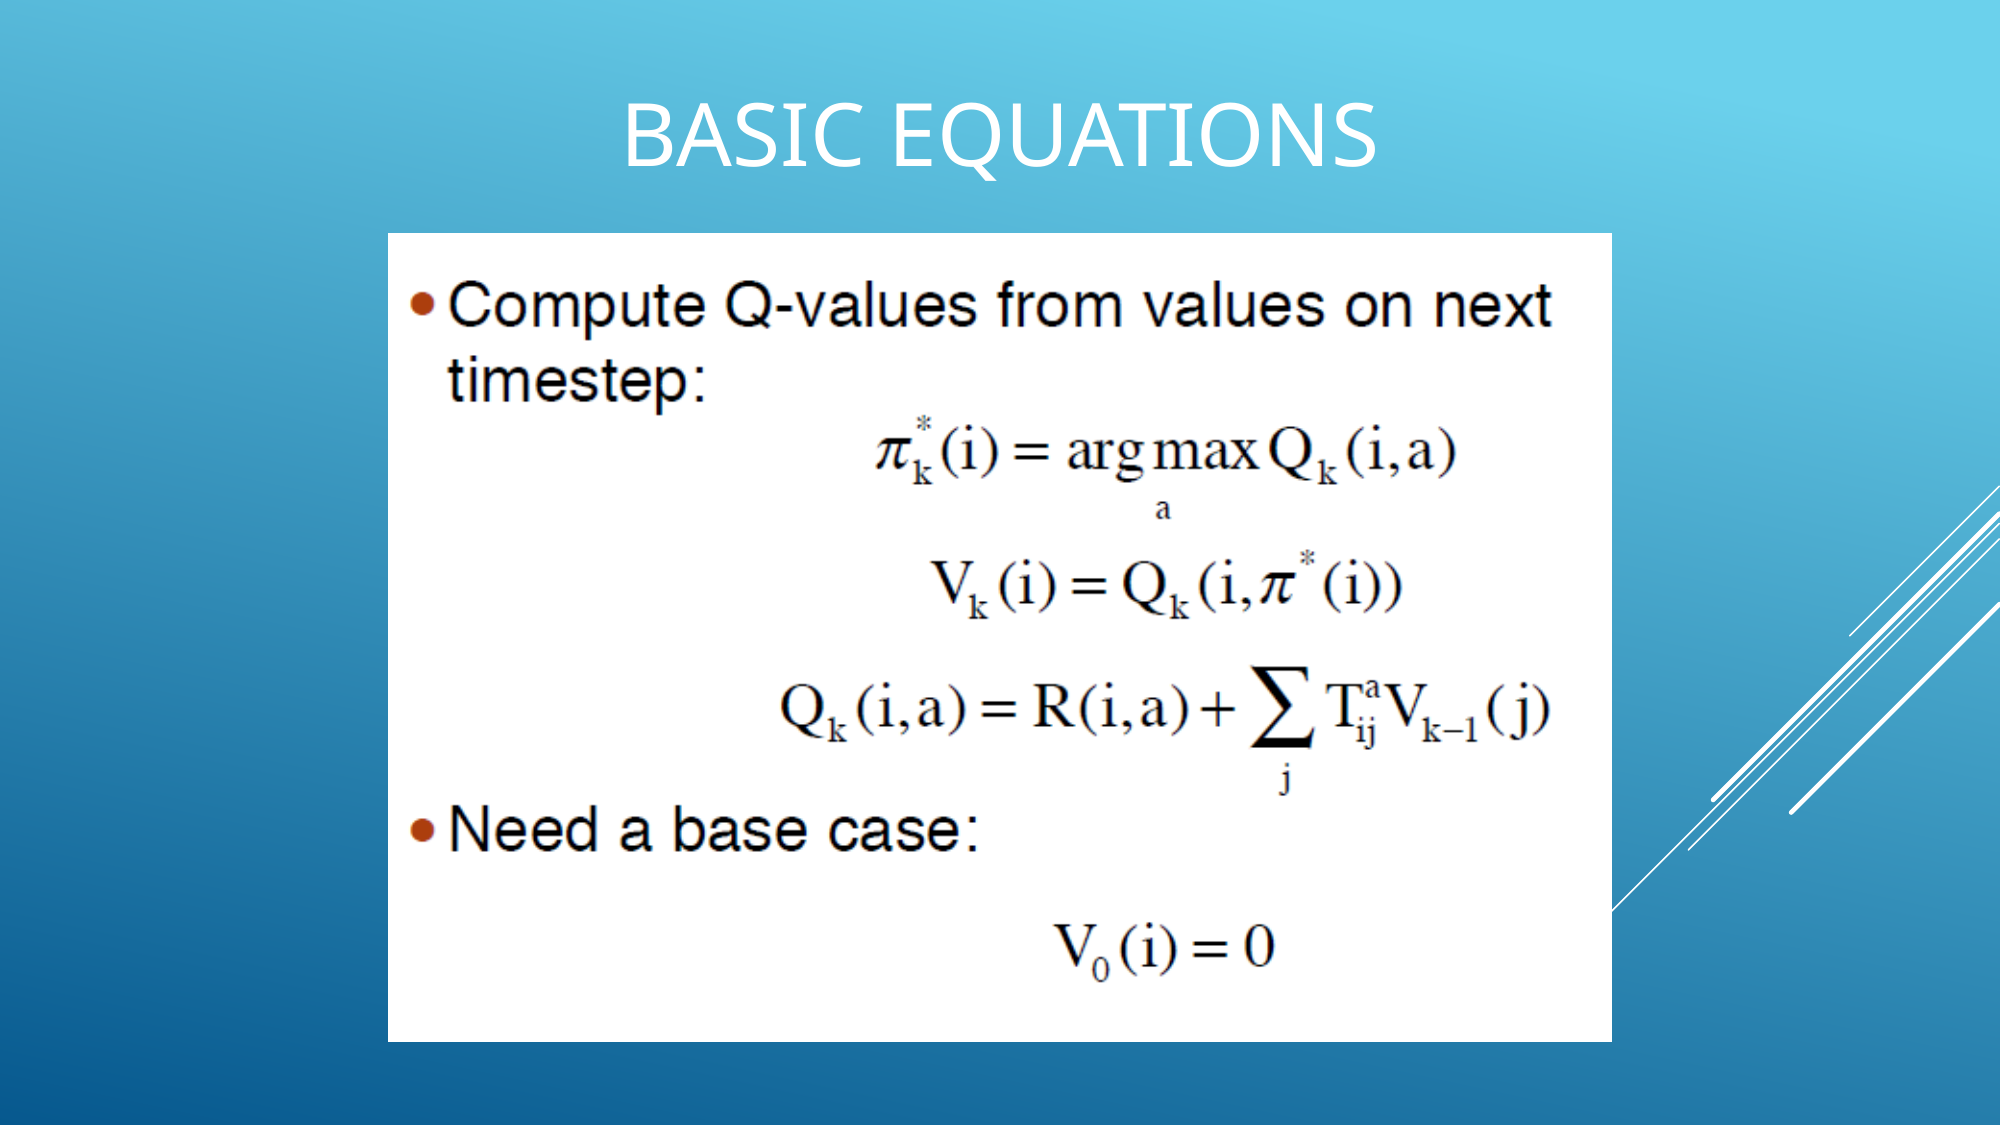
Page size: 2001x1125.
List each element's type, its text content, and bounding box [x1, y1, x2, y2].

picture [388, 233, 1612, 1042]
title Basic equations [369, 67, 1631, 192]
